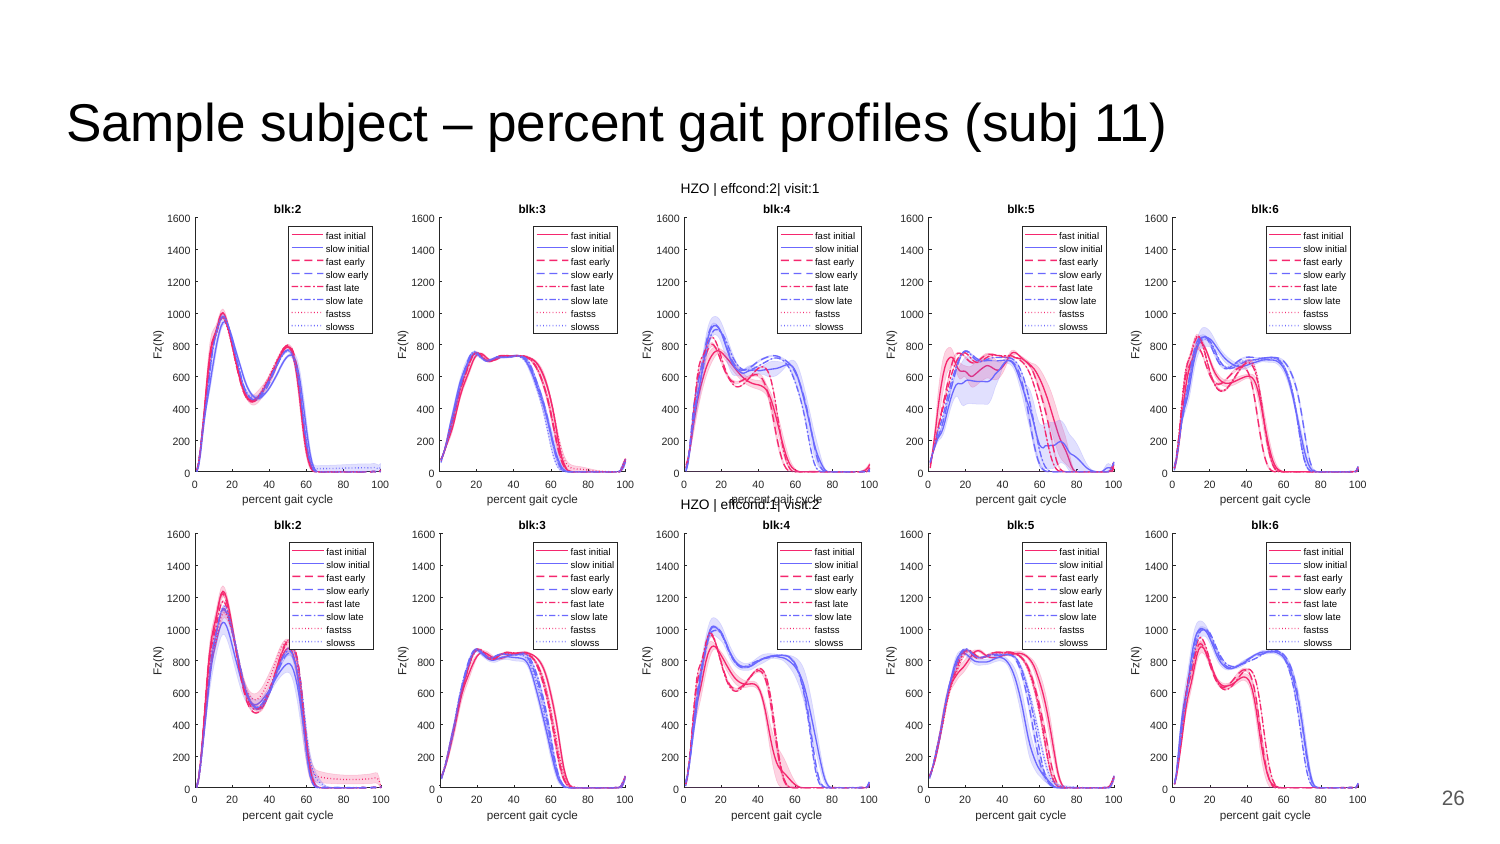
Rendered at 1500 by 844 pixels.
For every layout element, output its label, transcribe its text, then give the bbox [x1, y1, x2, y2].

title Sample subject – percent gait profiles (subj 11) [51, 72, 1449, 167]
picture [0, 171, 1500, 822]
